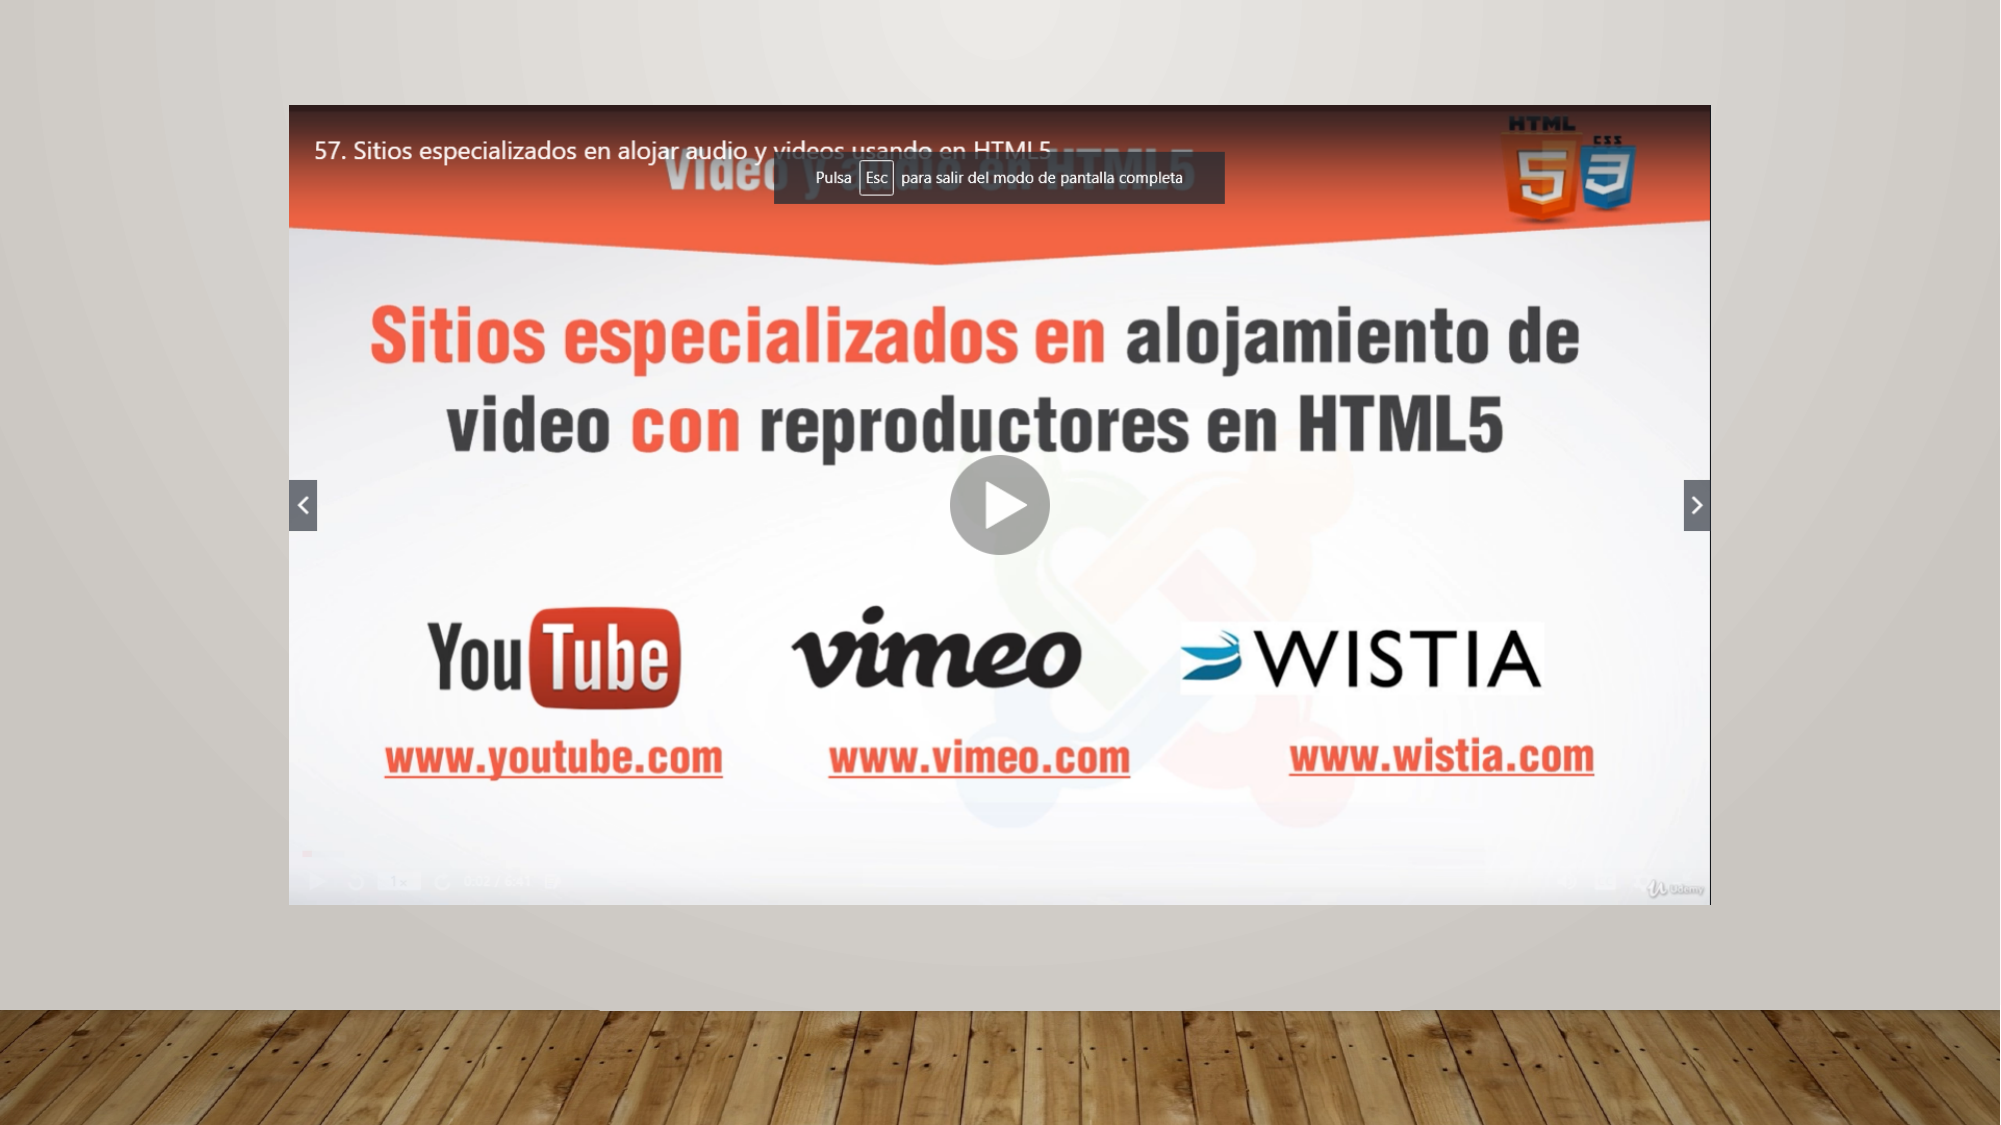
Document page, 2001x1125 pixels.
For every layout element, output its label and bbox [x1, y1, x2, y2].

text_box [0, 0, 2000, 1012]
picture [0, 1012, 2000, 1125]
picture [289, 105, 1711, 906]
